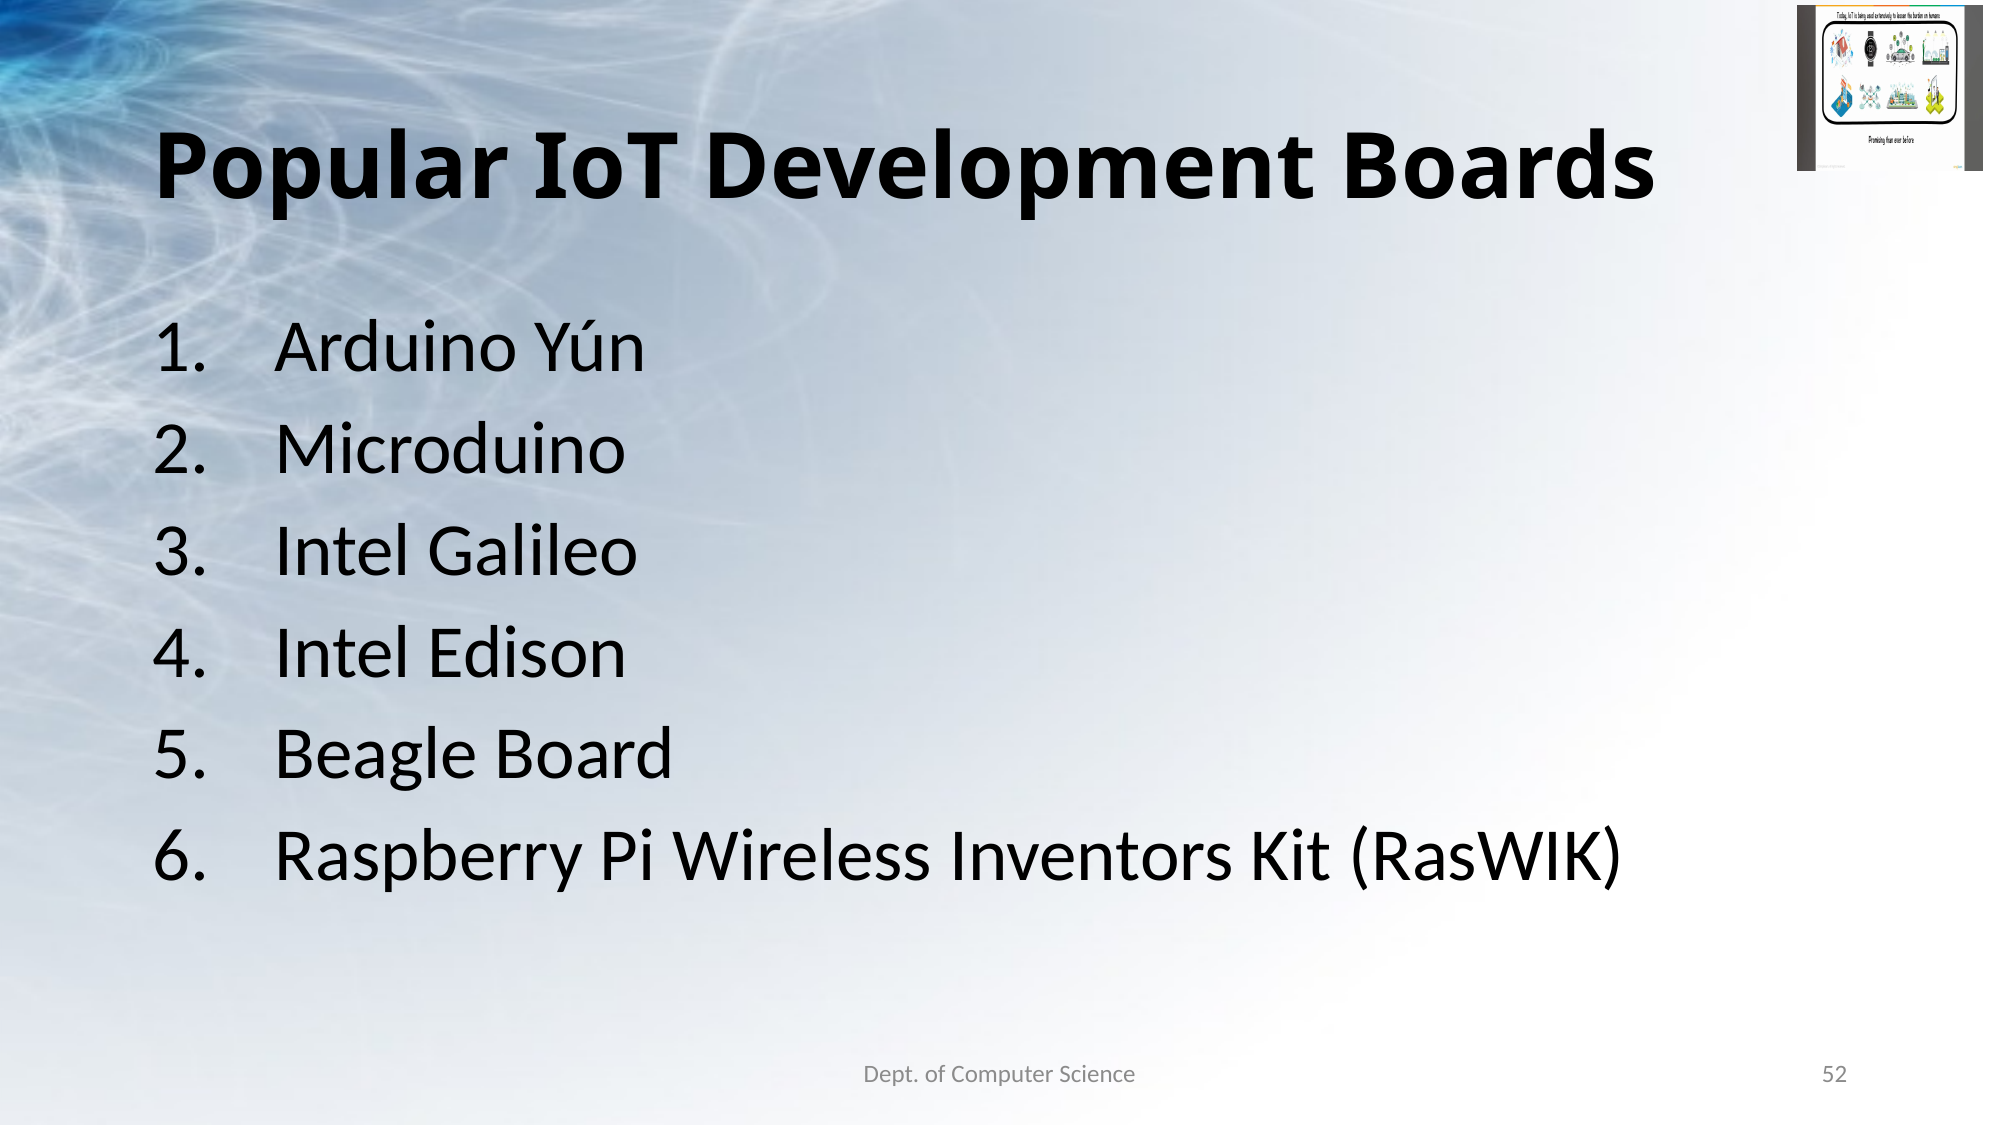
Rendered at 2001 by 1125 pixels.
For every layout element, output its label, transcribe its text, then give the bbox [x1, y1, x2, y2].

slide_number 52 [1412, 1042, 1863, 1103]
footer Dept. of Computer Science [662, 1042, 1338, 1103]
picture [0, 0, 2001, 1125]
title Popular IoT Development Boards [137, 59, 1863, 278]
list Arduino Yún Microduino Intel Galileo Intel Edison Beagle Board Raspberry Pi Wireless Inventors Kit (RasWIK) [137, 299, 1863, 1014]
